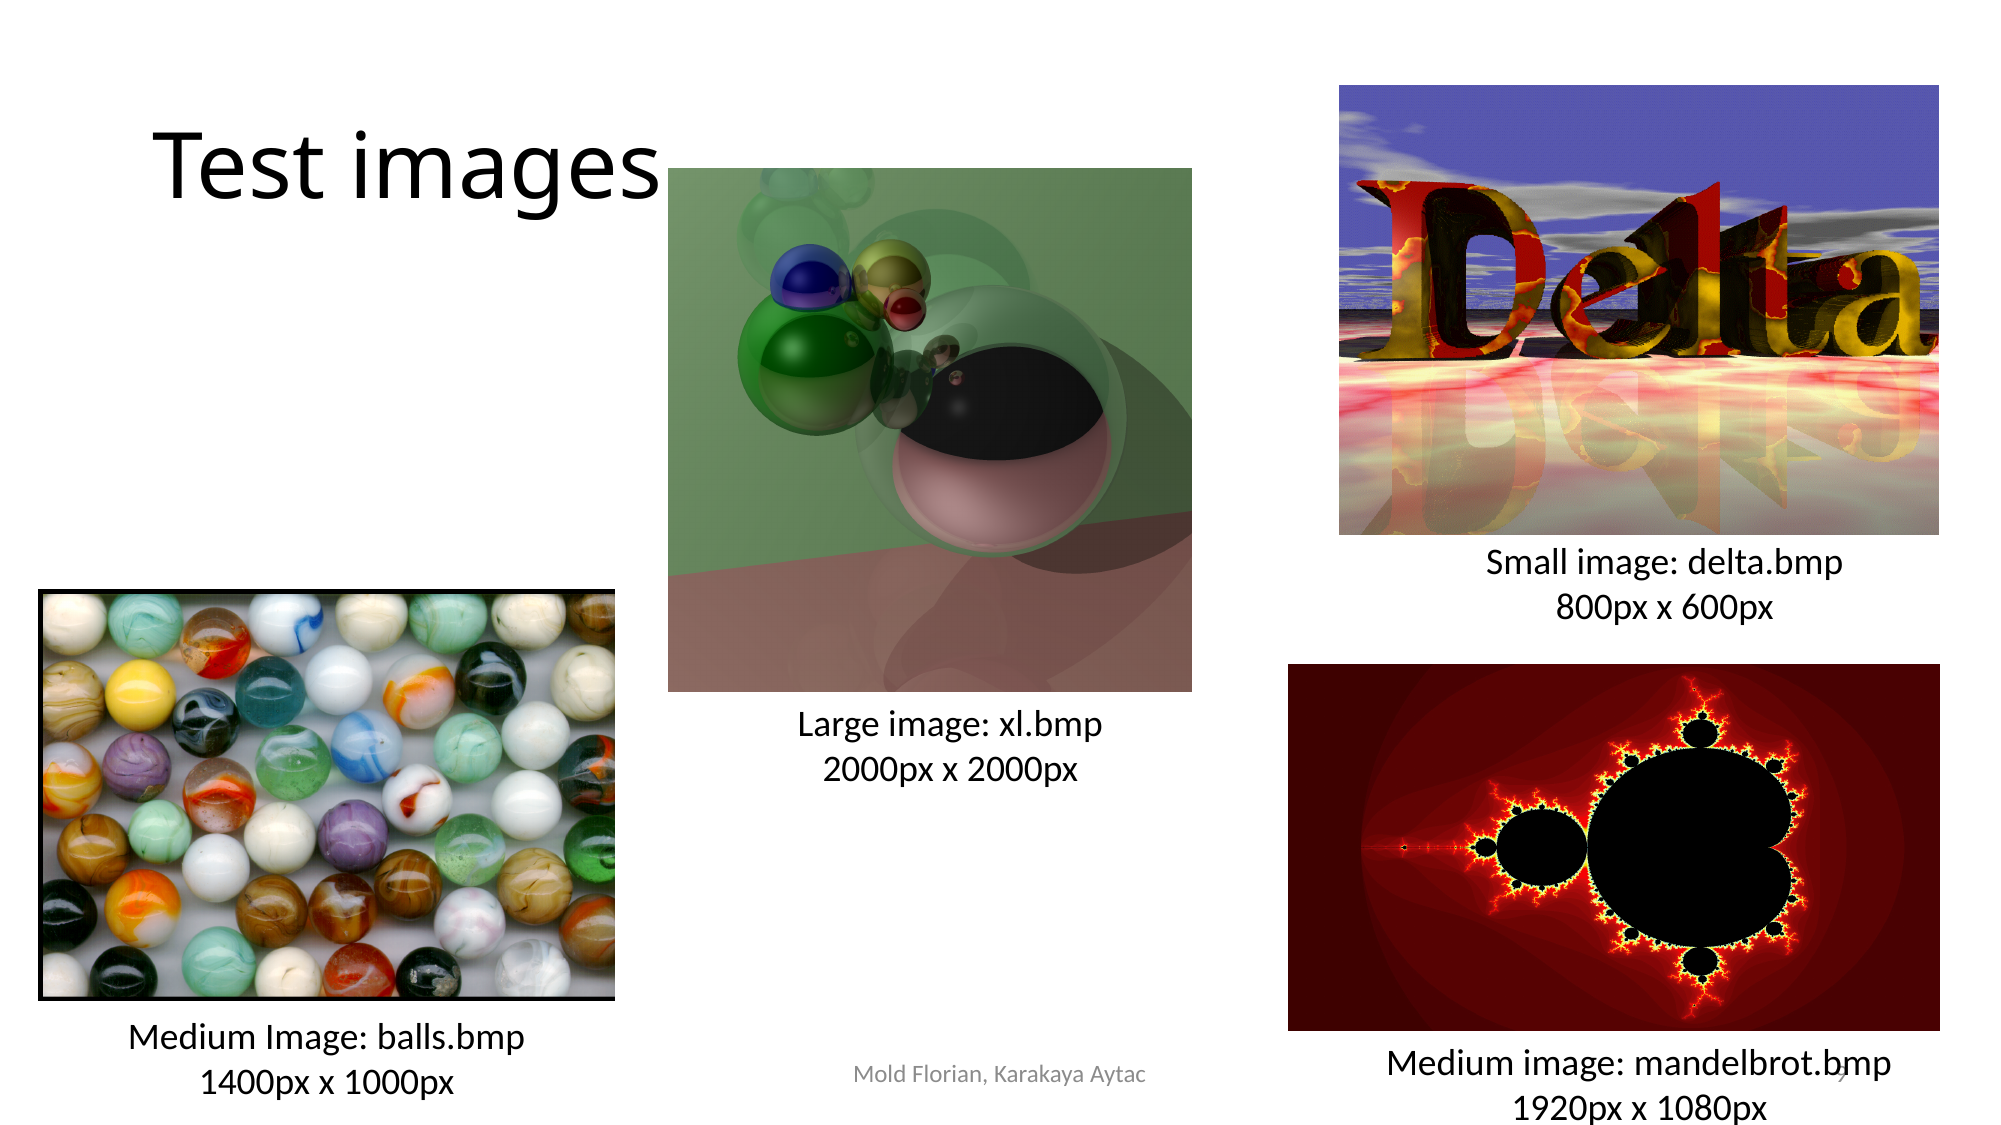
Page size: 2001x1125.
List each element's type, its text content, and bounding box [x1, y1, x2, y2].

text_box Large image: xl.bmp 2000px x 2000px [774, 692, 1127, 796]
text_box Medium image: mandelbrot.bmp 1920px x 1080px [1357, 1031, 1922, 1125]
picture [1339, 85, 1939, 535]
text_box Small image: delta.bmp 800px x 600px [1469, 535, 1860, 634]
slide_number 9 [1412, 1042, 1863, 1103]
picture [1288, 664, 1940, 1031]
picture [38, 589, 615, 1001]
text_box Medium Image: balls.bmp 1400px x 1000px [100, 1004, 553, 1110]
title Test images [137, 59, 1863, 278]
footer Mold Florian, Karakaya Aytac [662, 1042, 1338, 1103]
picture [668, 168, 1192, 692]
